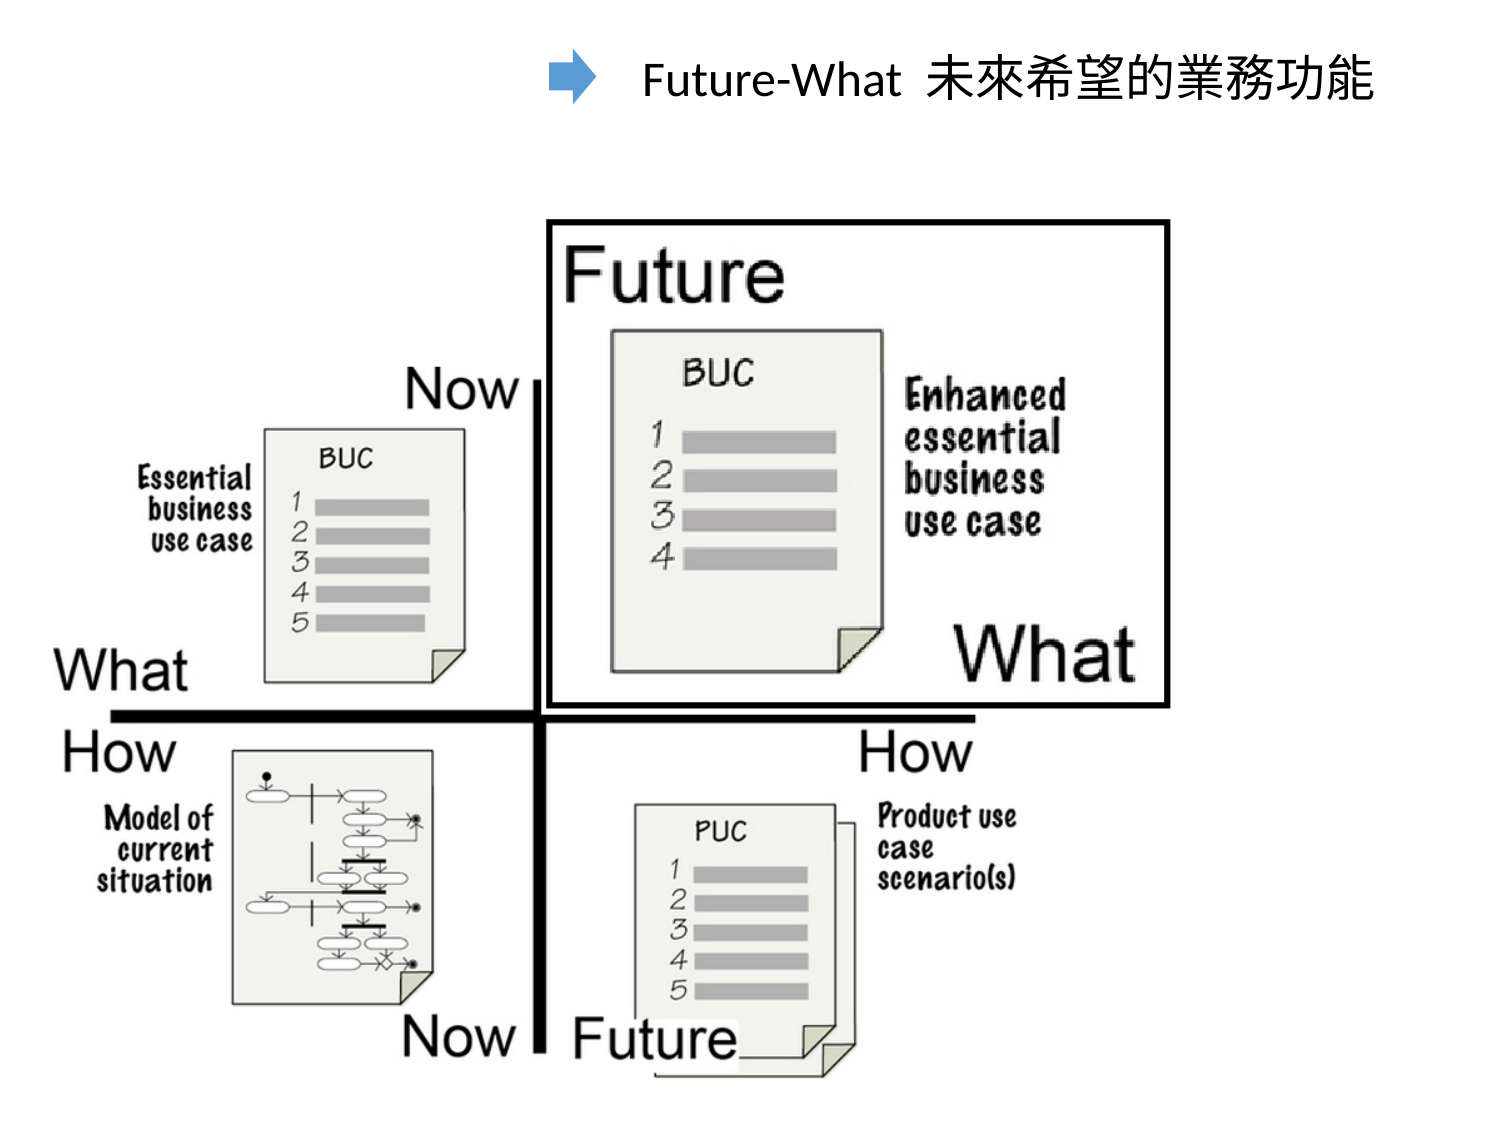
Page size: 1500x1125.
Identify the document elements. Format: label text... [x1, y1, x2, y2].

picture [41, 208, 1183, 1089]
text_box [548, 47, 598, 106]
text_box Future-What 未來希望的業務功能 [627, 38, 1466, 114]
